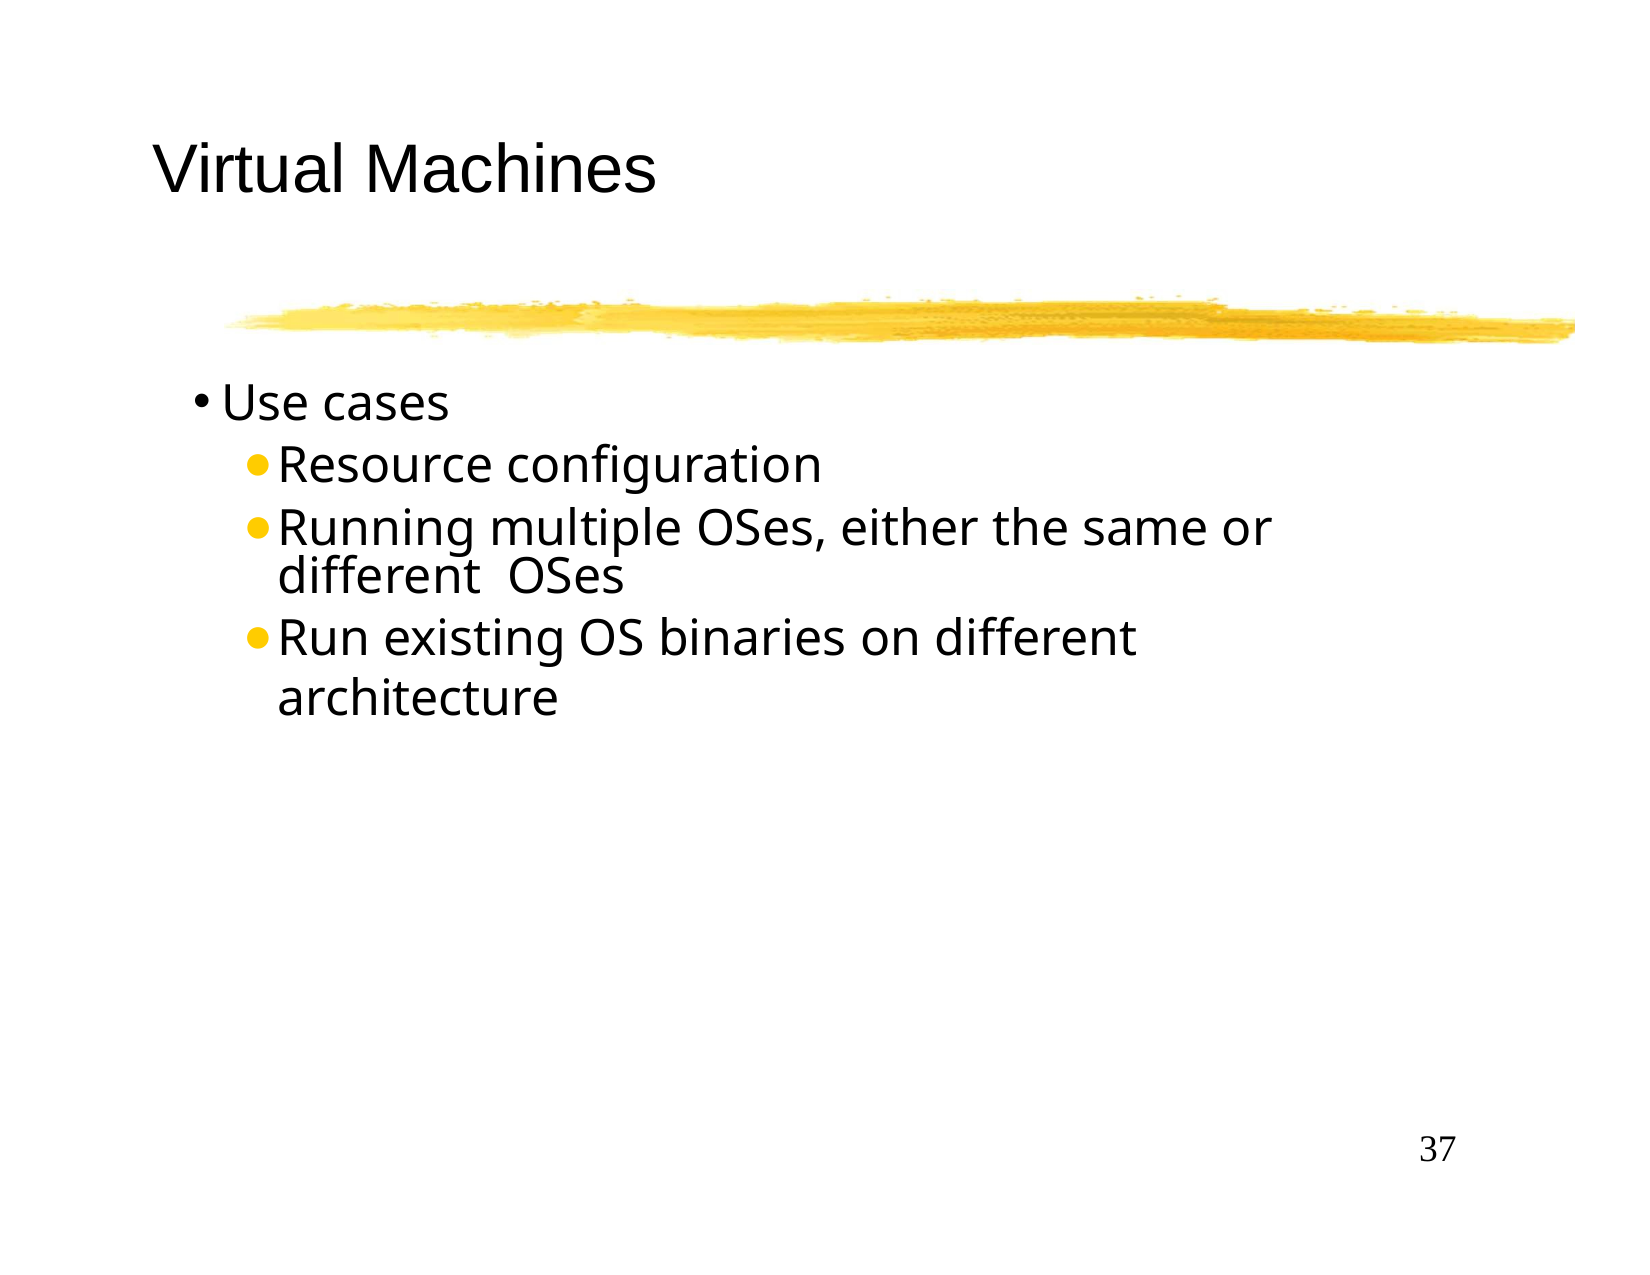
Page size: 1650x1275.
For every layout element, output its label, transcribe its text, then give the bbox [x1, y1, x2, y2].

picture [224, 289, 1575, 345]
title Virtual Machines [150, 121, 663, 337]
slide_number 37 [1417, 1126, 1463, 1275]
text_box Use cases Resource configuration Running multiple OSes, either the same or different OSes Run existing OS binaries on different architecture [191, 368, 1419, 726]
